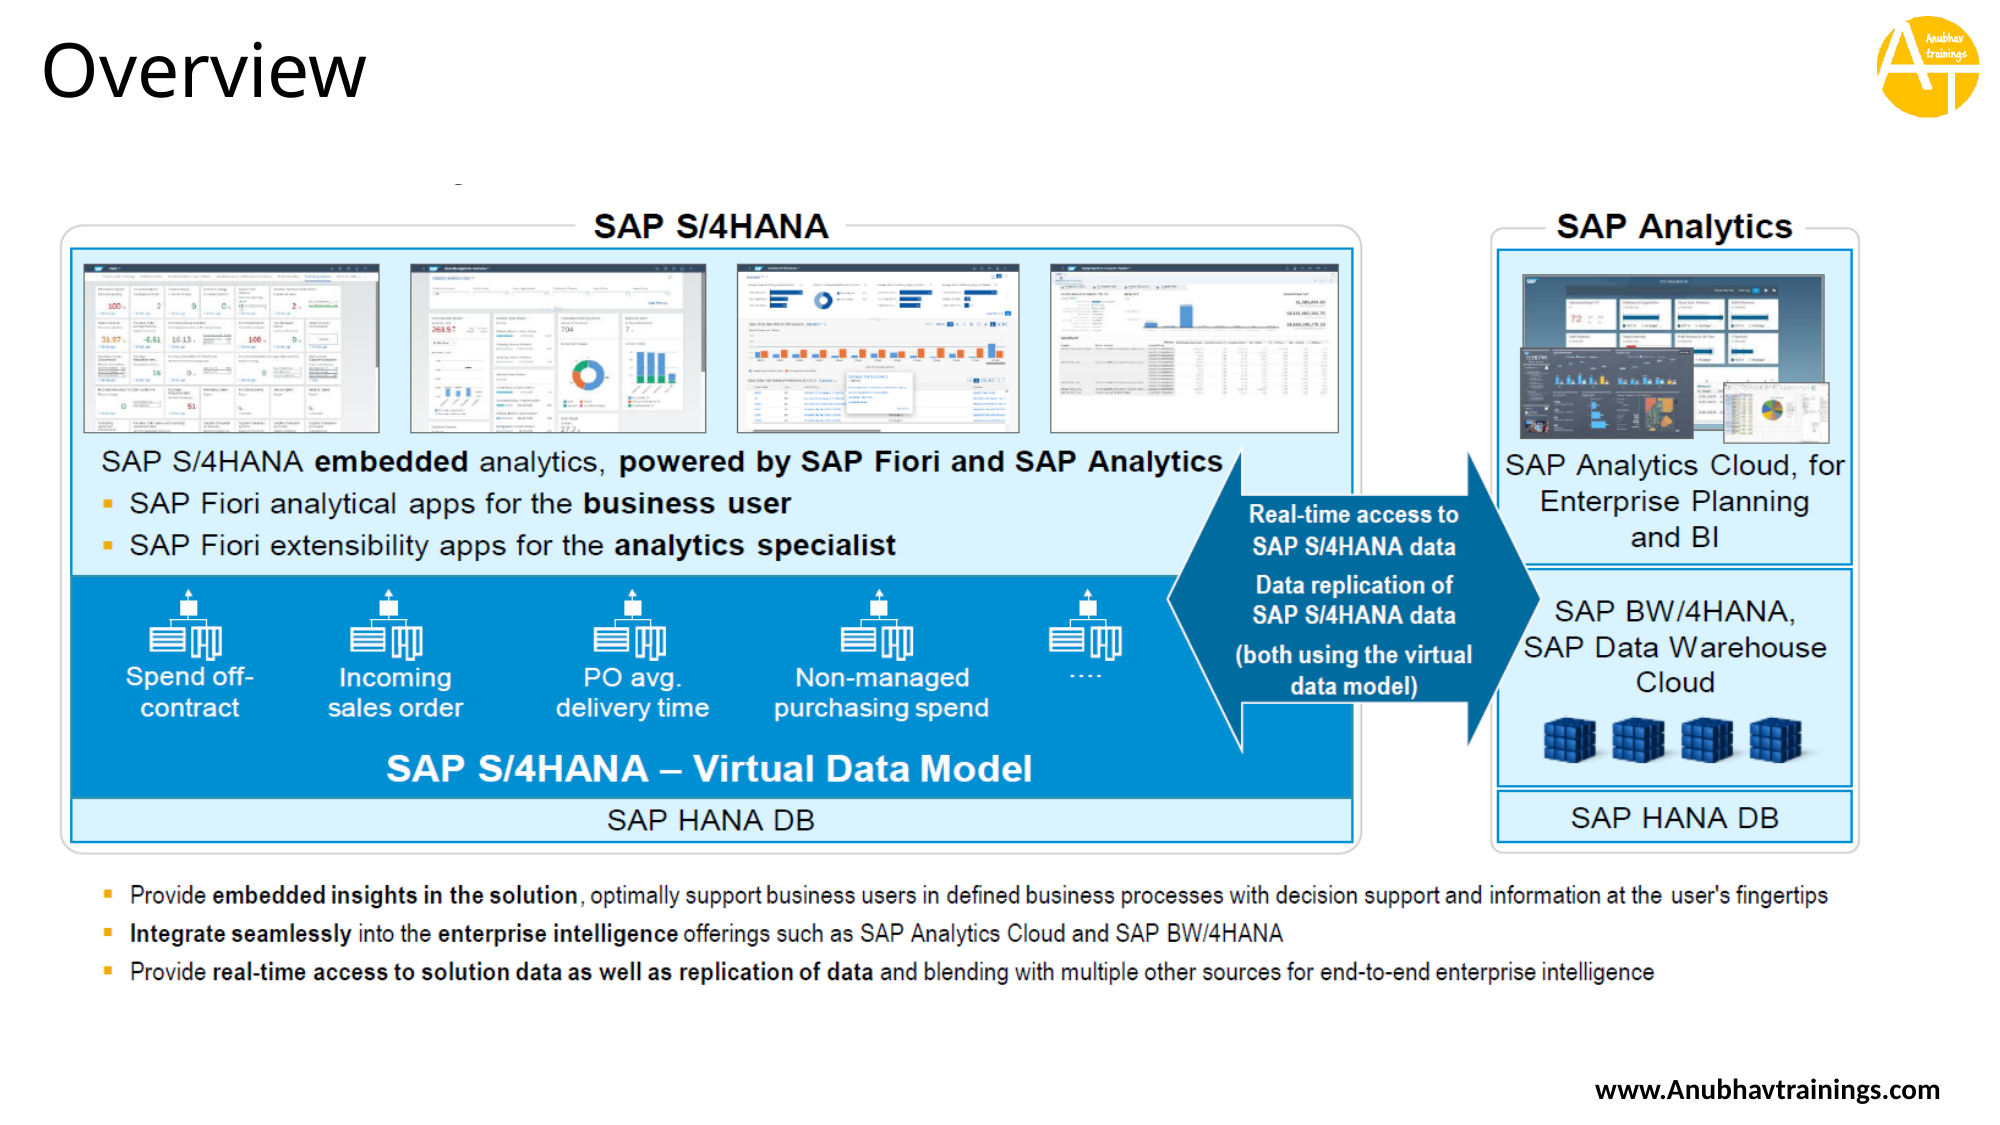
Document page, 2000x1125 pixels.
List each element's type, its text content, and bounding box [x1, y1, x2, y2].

footer www.Anubhavtrainings.com [1543, 1058, 1994, 1118]
picture [1866, 9, 1985, 126]
picture [30, 184, 1886, 1008]
title Overview [20, 8, 1821, 126]
